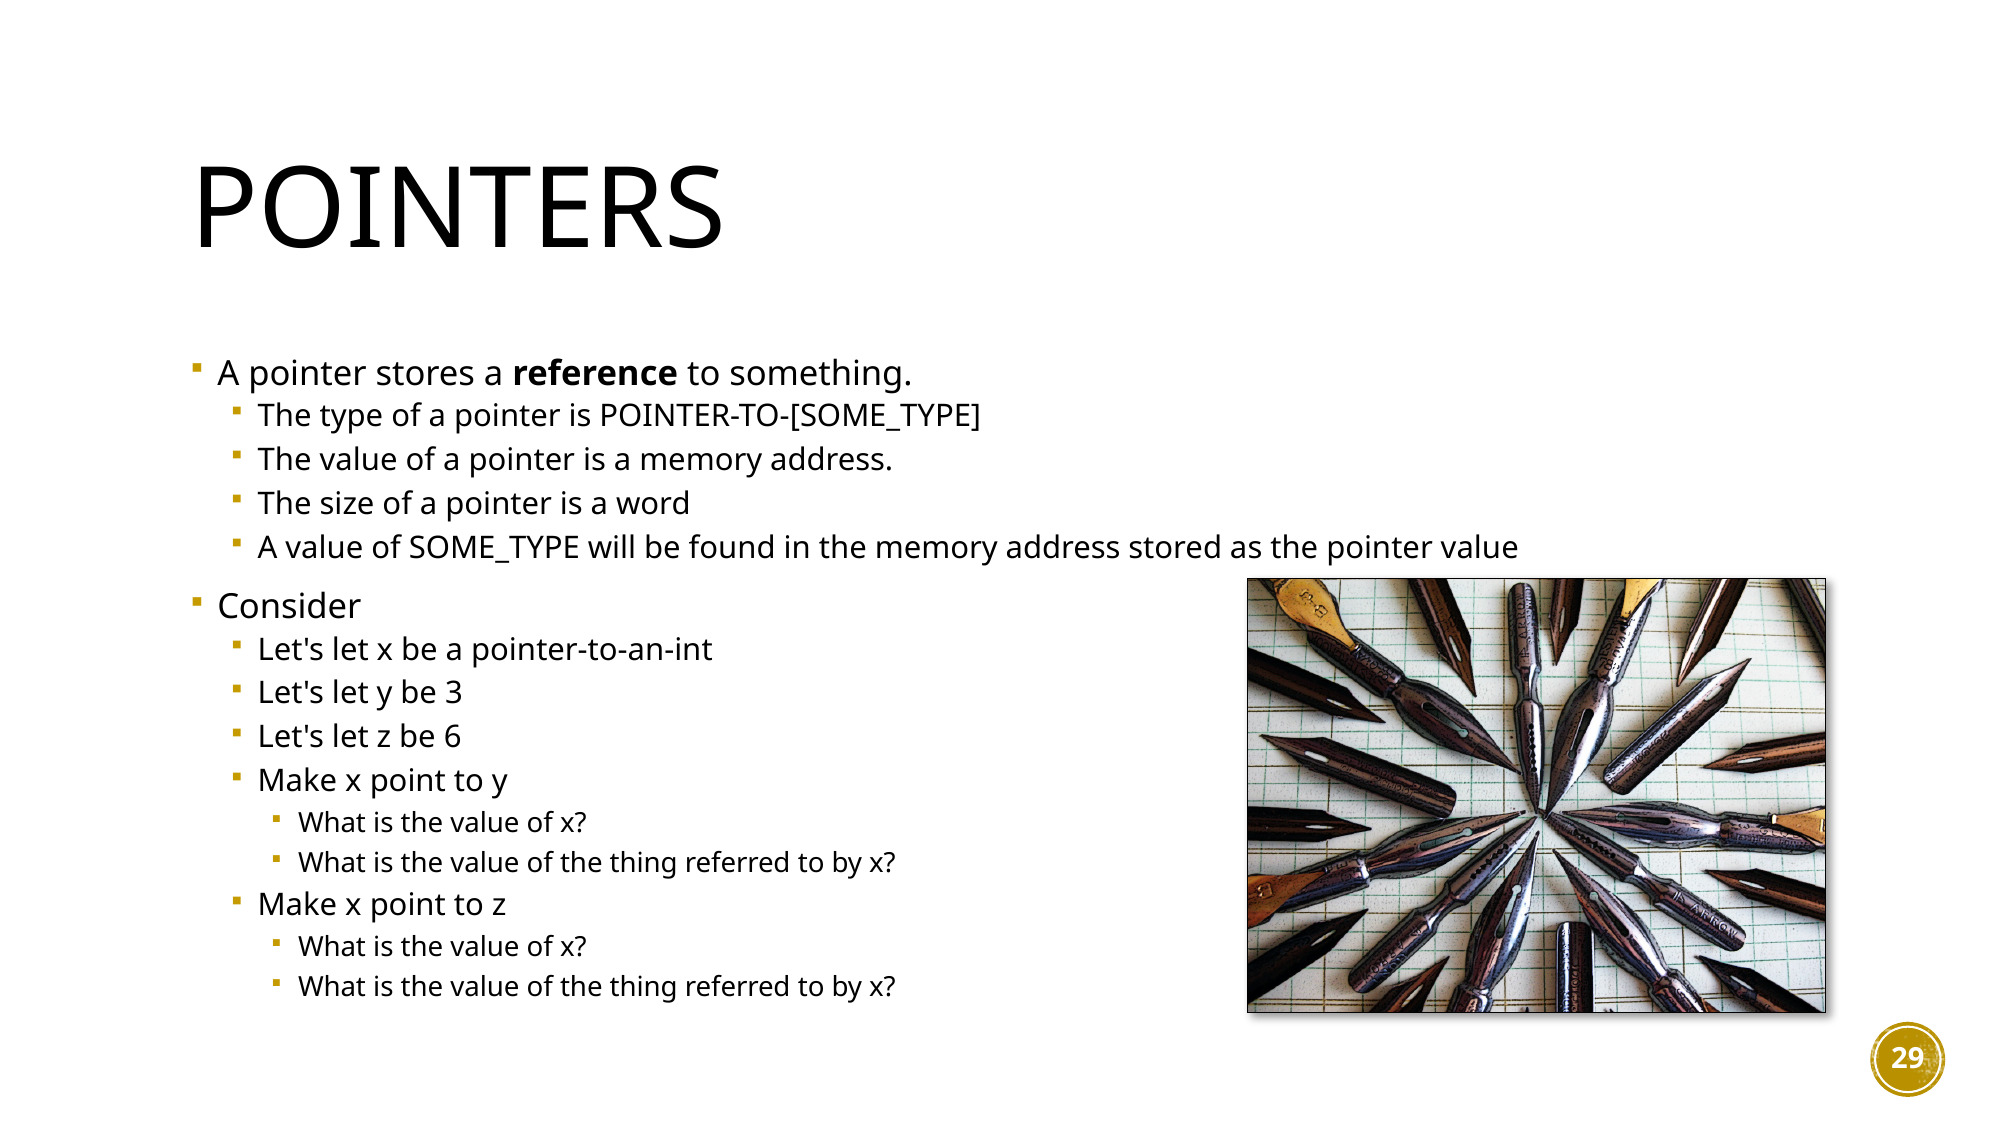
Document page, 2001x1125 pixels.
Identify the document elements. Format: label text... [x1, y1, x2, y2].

title Pointers [175, 79, 1826, 344]
list A pointer stores a reference to something. The type of a pointer is POINTER-TO-[SOME_TYPE] The value of a pointer is a memory address. The size of a pointer is a word A value of SOME_TYPE will be found in the memory address stored as the pointer value Consider Let's let x be a pointer-to-an-int Let's let y be 3 Let's let z be 6 Make x point to y What is the value of x? What is the value of the thing referred to by x? Make x point to z What is the value of x? What is the value of the thing referred to by x? [175, 348, 1826, 1013]
picture [1247, 579, 1826, 1012]
slide_number 29 [1855, 1028, 1961, 1089]
